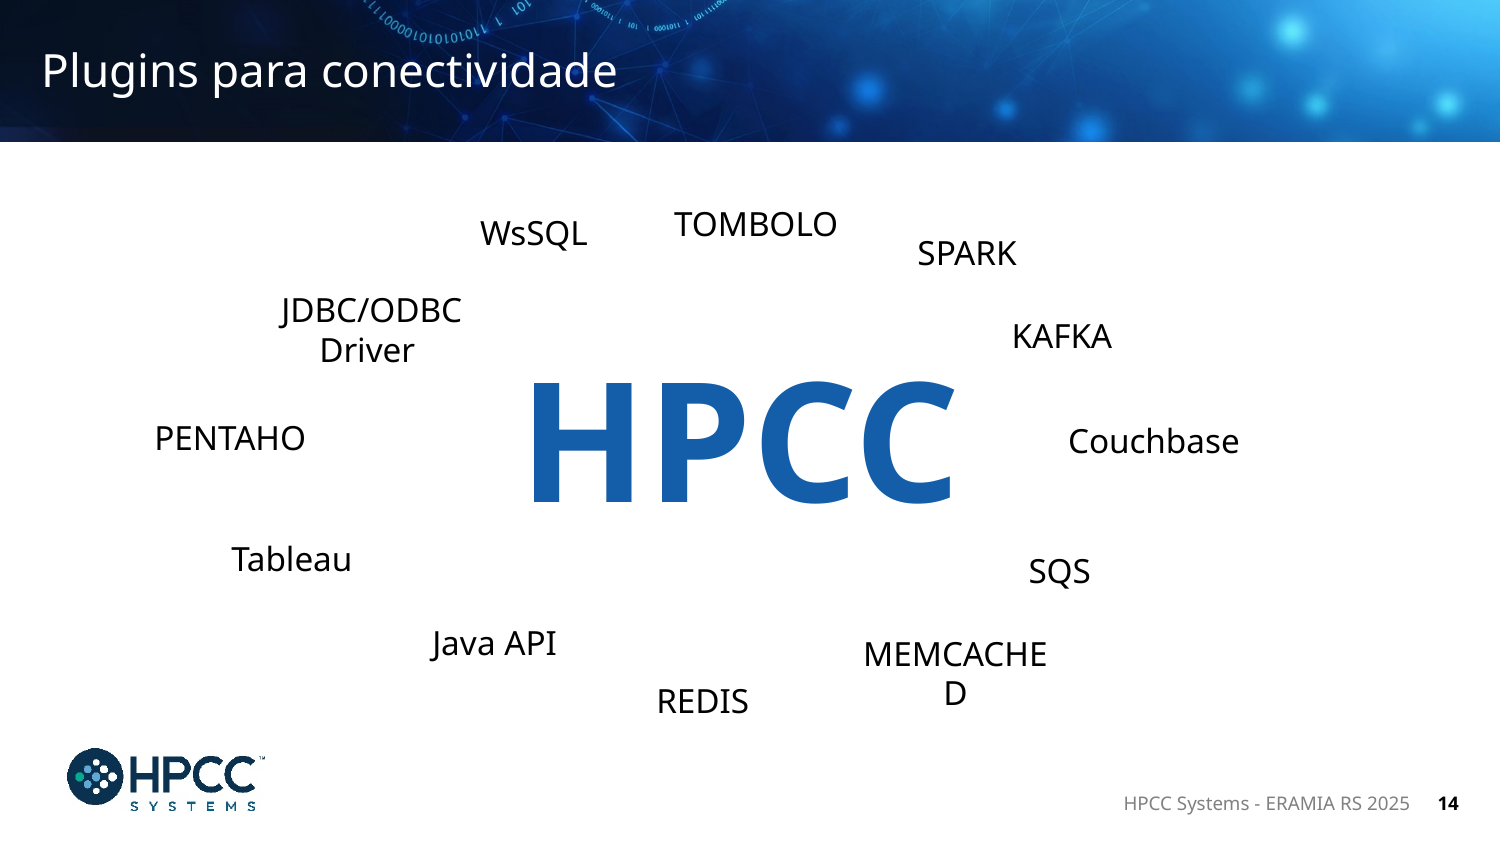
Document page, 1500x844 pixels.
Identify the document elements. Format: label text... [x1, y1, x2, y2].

text_box TOMBOLO [615, 196, 906, 251]
text_box Couchbase [1023, 413, 1294, 468]
text_box JDBC/ODBC Driver [219, 282, 525, 377]
picture [0, 0, 1500, 142]
text_box PENTAHO [126, 409, 344, 465]
text_box REDIS [562, 672, 852, 728]
text_box SPARK [826, 225, 1117, 280]
text_box Java API [349, 614, 640, 670]
text_box SQS [941, 542, 1178, 597]
slide_number 14 [1410, 781, 1459, 827]
title Plugins para conectividade [41, 48, 1458, 156]
text_box MEMCACHED [837, 625, 1074, 720]
text_box WsSQL [393, 205, 684, 260]
picture [67, 748, 265, 811]
footer HPCC Systems - ERAMIA RS 2025 [851, 781, 1410, 827]
text_box HPCC [505, 328, 977, 544]
text_box [7, 729, 315, 838]
text_box Tableau [151, 531, 442, 586]
text_box KAFKA [955, 307, 1178, 363]
